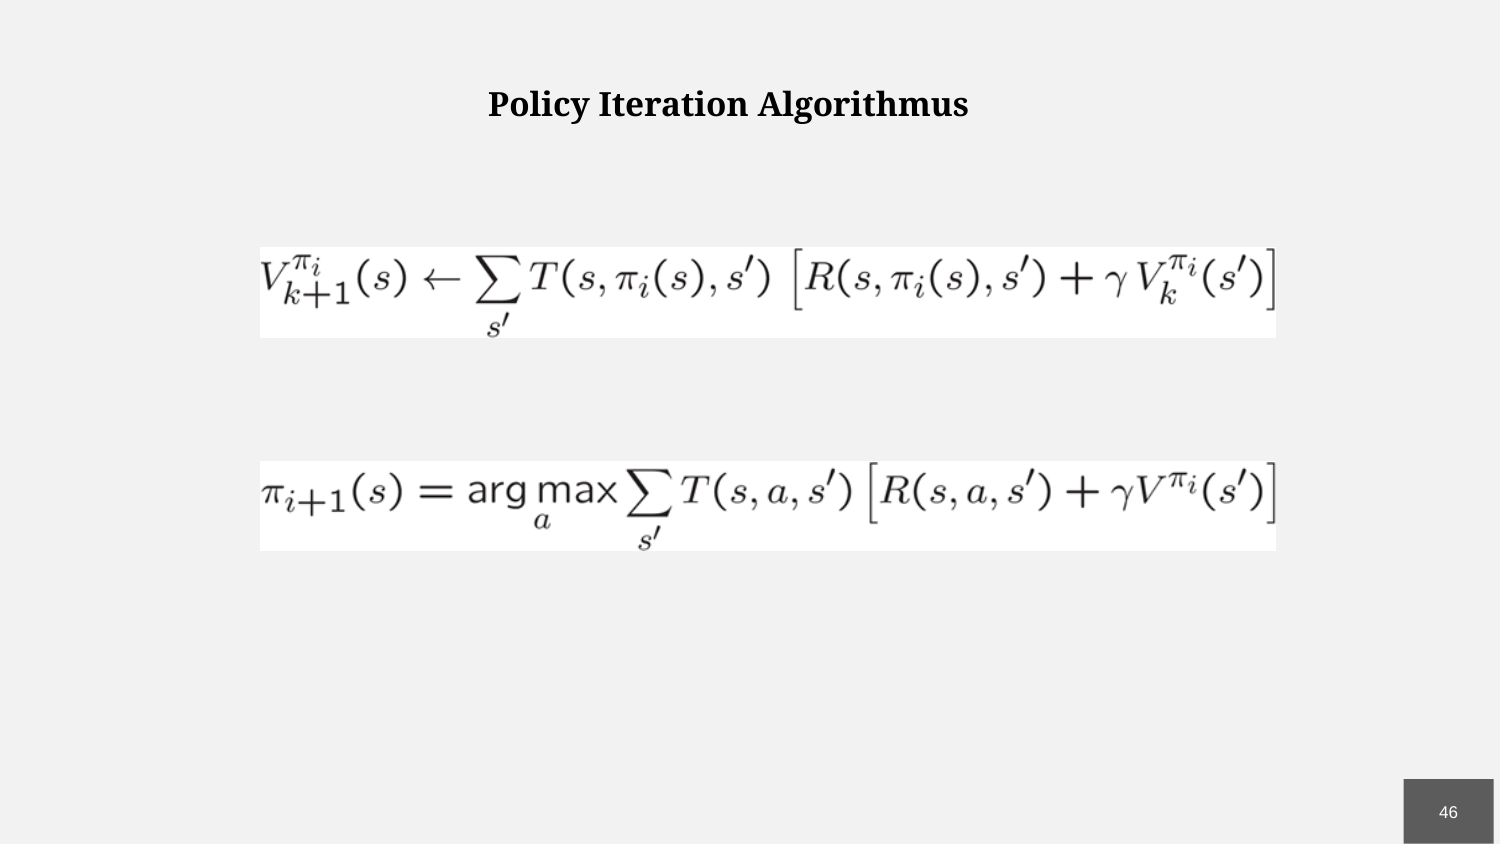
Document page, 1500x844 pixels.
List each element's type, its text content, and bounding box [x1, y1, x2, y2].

list Policy Iteration Algorithmus [473, 67, 1065, 158]
picture [260, 461, 1276, 552]
picture [260, 247, 1276, 338]
slide_number 46 [1403, 779, 1494, 844]
